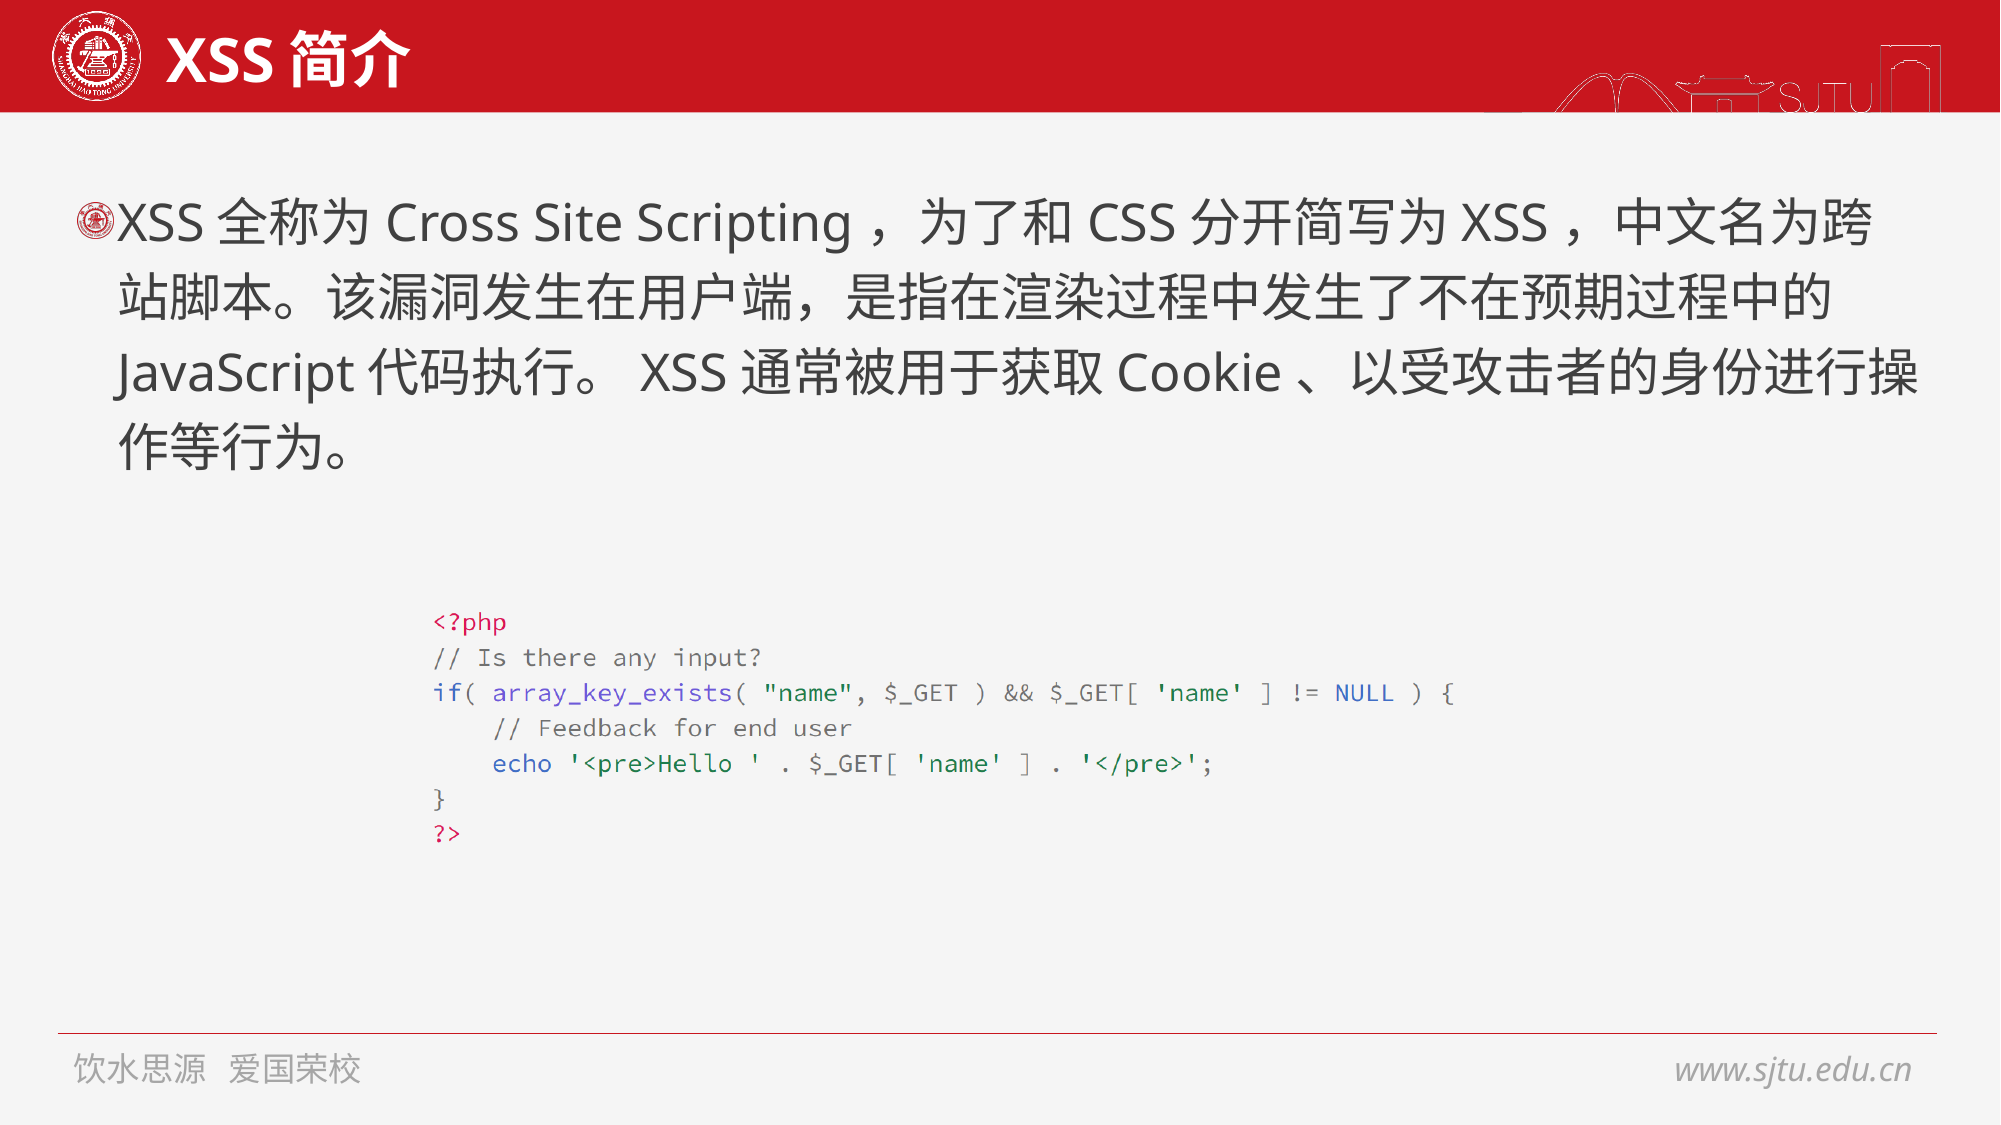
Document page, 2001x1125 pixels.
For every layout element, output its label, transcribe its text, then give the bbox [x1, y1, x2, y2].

picture [409, 586, 1571, 867]
picture [1484, 45, 1947, 113]
picture [77, 202, 114, 239]
list XSS全称为Cross Site Scripting，为了和CSS分开简写为XSS，中文名为跨站脚本。该漏洞发生在用户端，是指在渲染过程中发生了不在预期过程中的JavaScript代码执行。XSS通常被用于获取Cookie、以受攻击者的身份进行操作等行为。 [62, 169, 1938, 951]
picture [52, 11, 141, 101]
title XSS简介 [152, 14, 1284, 103]
